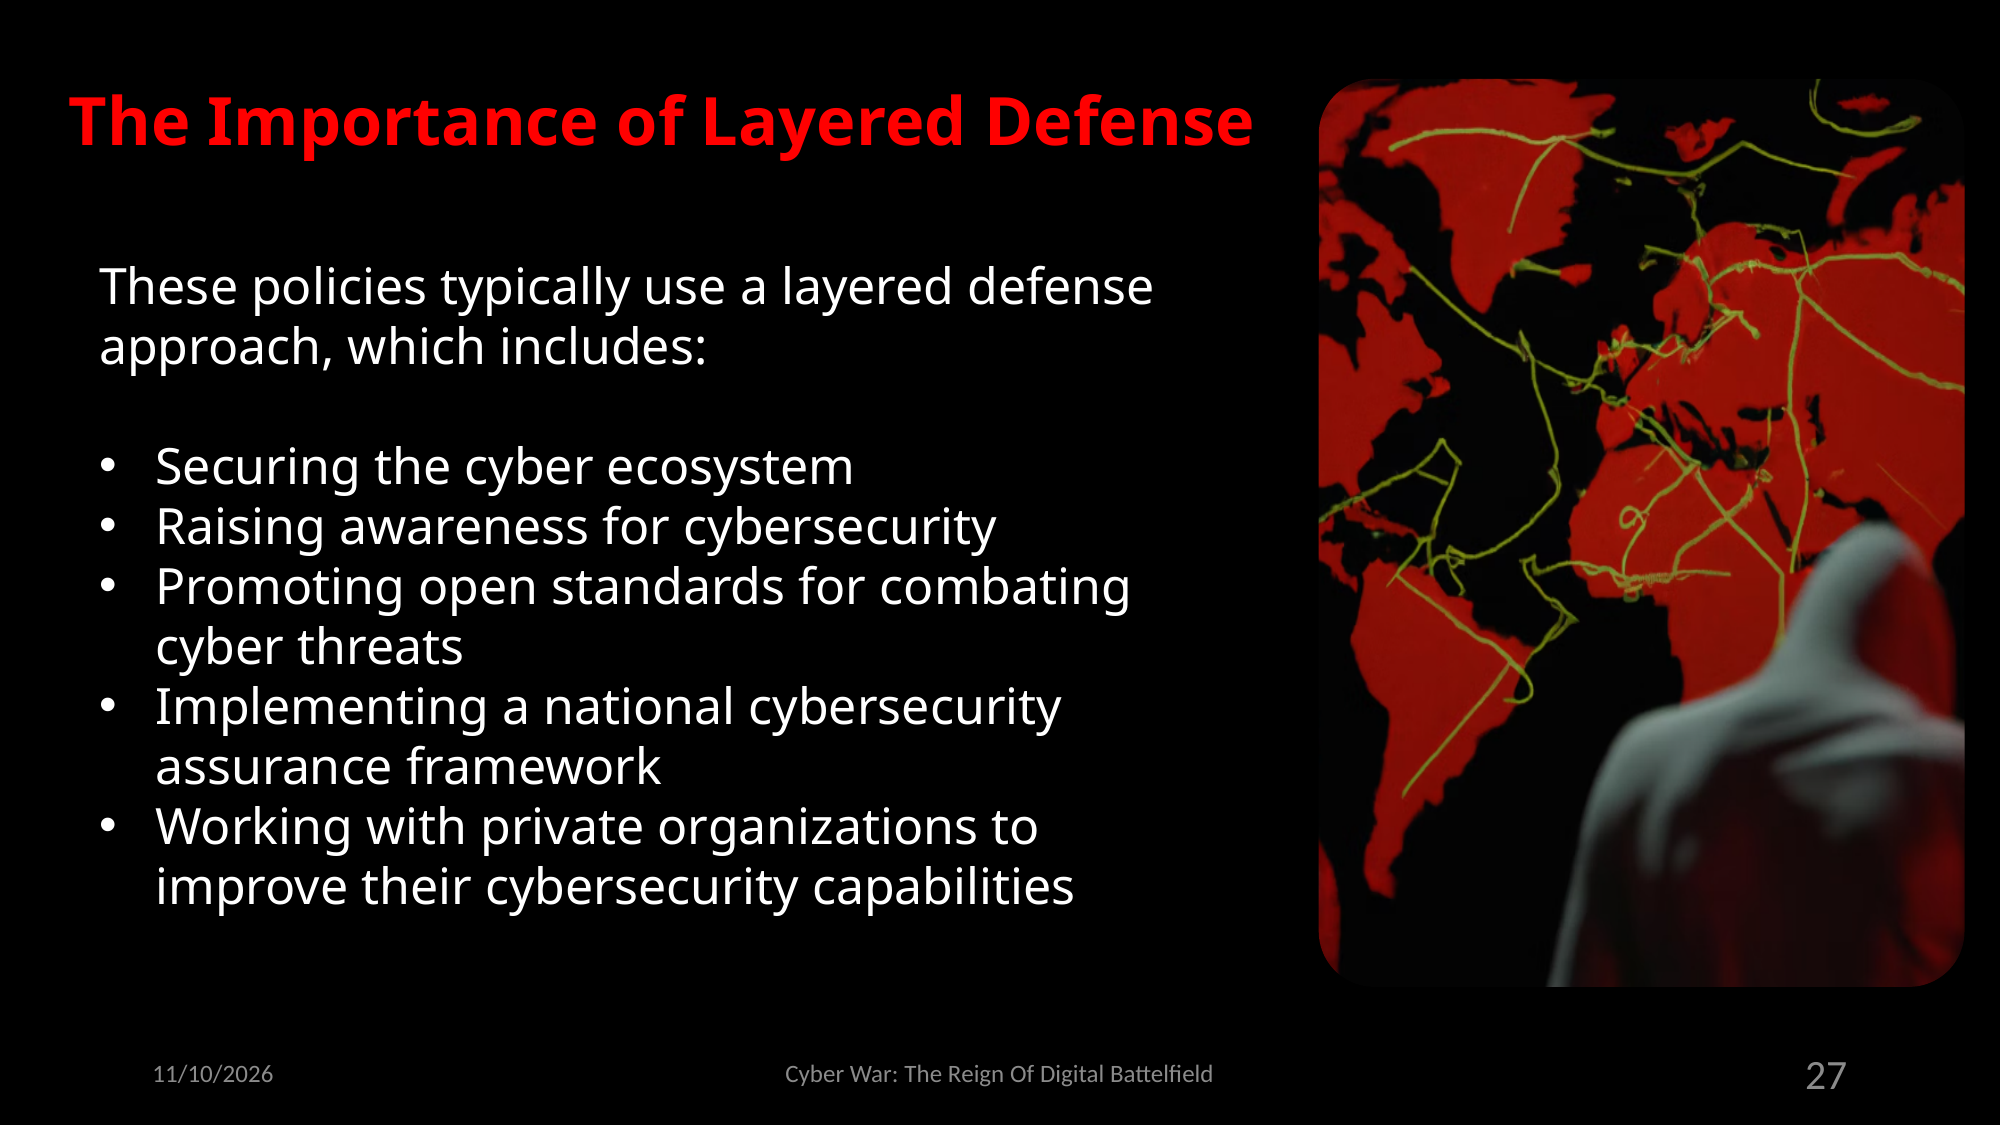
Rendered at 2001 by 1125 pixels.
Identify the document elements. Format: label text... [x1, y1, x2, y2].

title The Importance of Layered Defense [53, 59, 1779, 278]
slide_number 27 [1412, 1042, 1863, 1103]
footer Cyber War: The Reign Of Digital Battelfield [662, 1042, 1338, 1103]
picture [1318, 78, 1965, 987]
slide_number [137, 1042, 588, 1103]
text_box These policies typically use a layered defense approach, which includes: Securing the cyber ecosystem Raising awareness for cybersecurity Promoting open standards for combating cyber threats Implementing a national cybersecurity assurance framework Working with private organizations to improve their cybersecurity capabilities [84, 246, 1257, 922]
